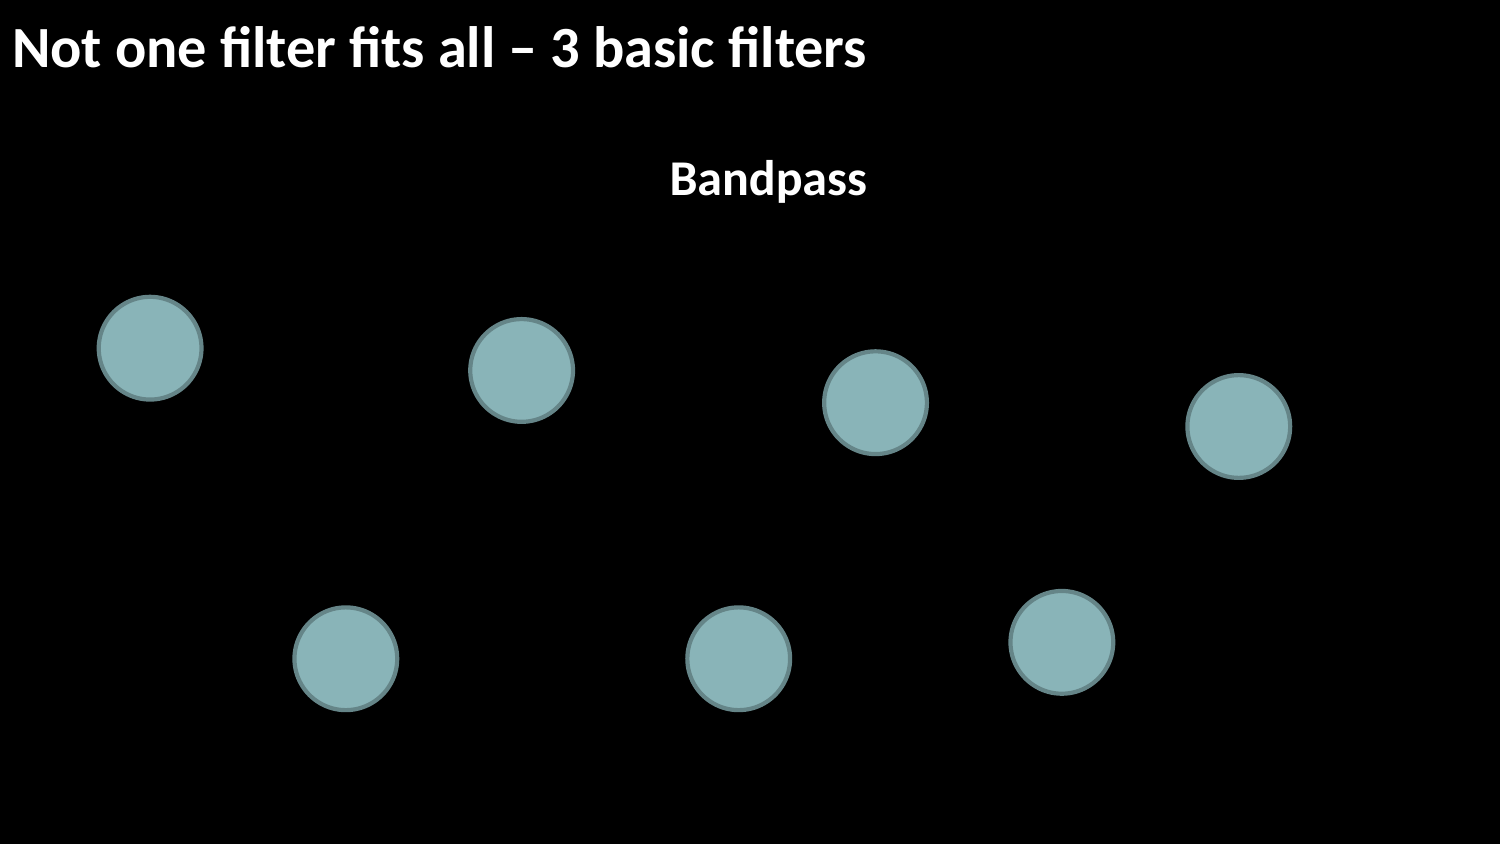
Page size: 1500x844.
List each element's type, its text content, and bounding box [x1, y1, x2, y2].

text_box [96, 294, 204, 402]
text_box [685, 605, 793, 713]
title Not one filter fits all – 3 basic filters [11, 8, 1466, 62]
text_box [468, 316, 576, 424]
list Bandpass [632, 145, 968, 192]
text_box [822, 349, 930, 457]
text_box [1185, 373, 1293, 480]
text_box [1008, 588, 1116, 696]
text_box [292, 605, 400, 713]
